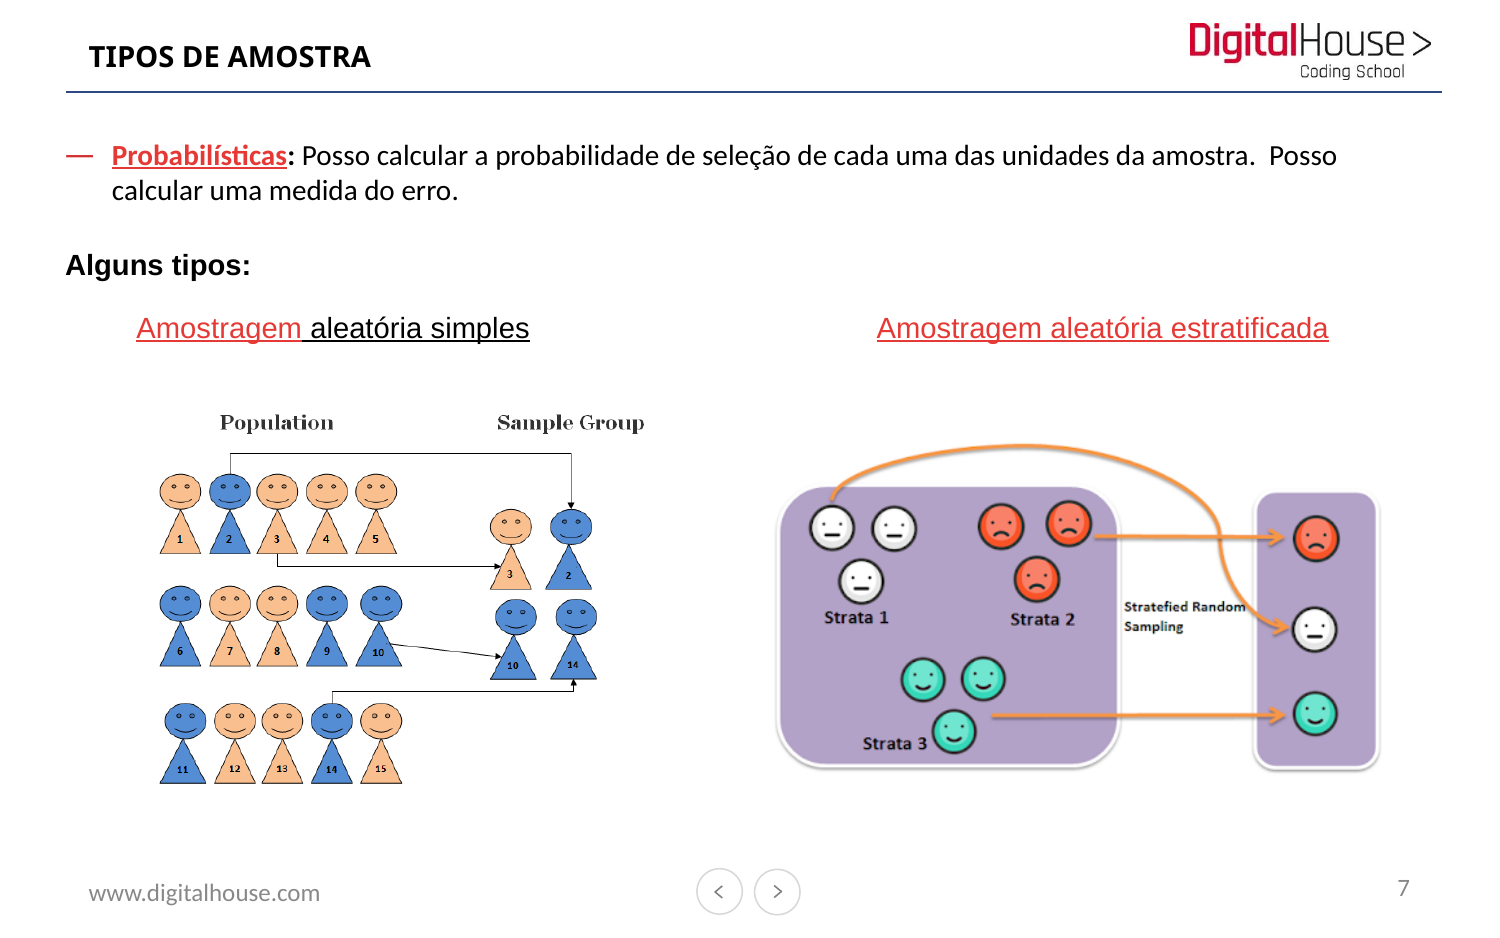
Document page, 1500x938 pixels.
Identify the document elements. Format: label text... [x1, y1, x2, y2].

picture [143, 409, 668, 796]
title TIPOS DE AMOSTRA [73, 23, 1074, 89]
picture [737, 409, 1402, 796]
picture [1190, 23, 1431, 80]
slide_number 7 [1074, 861, 1425, 911]
